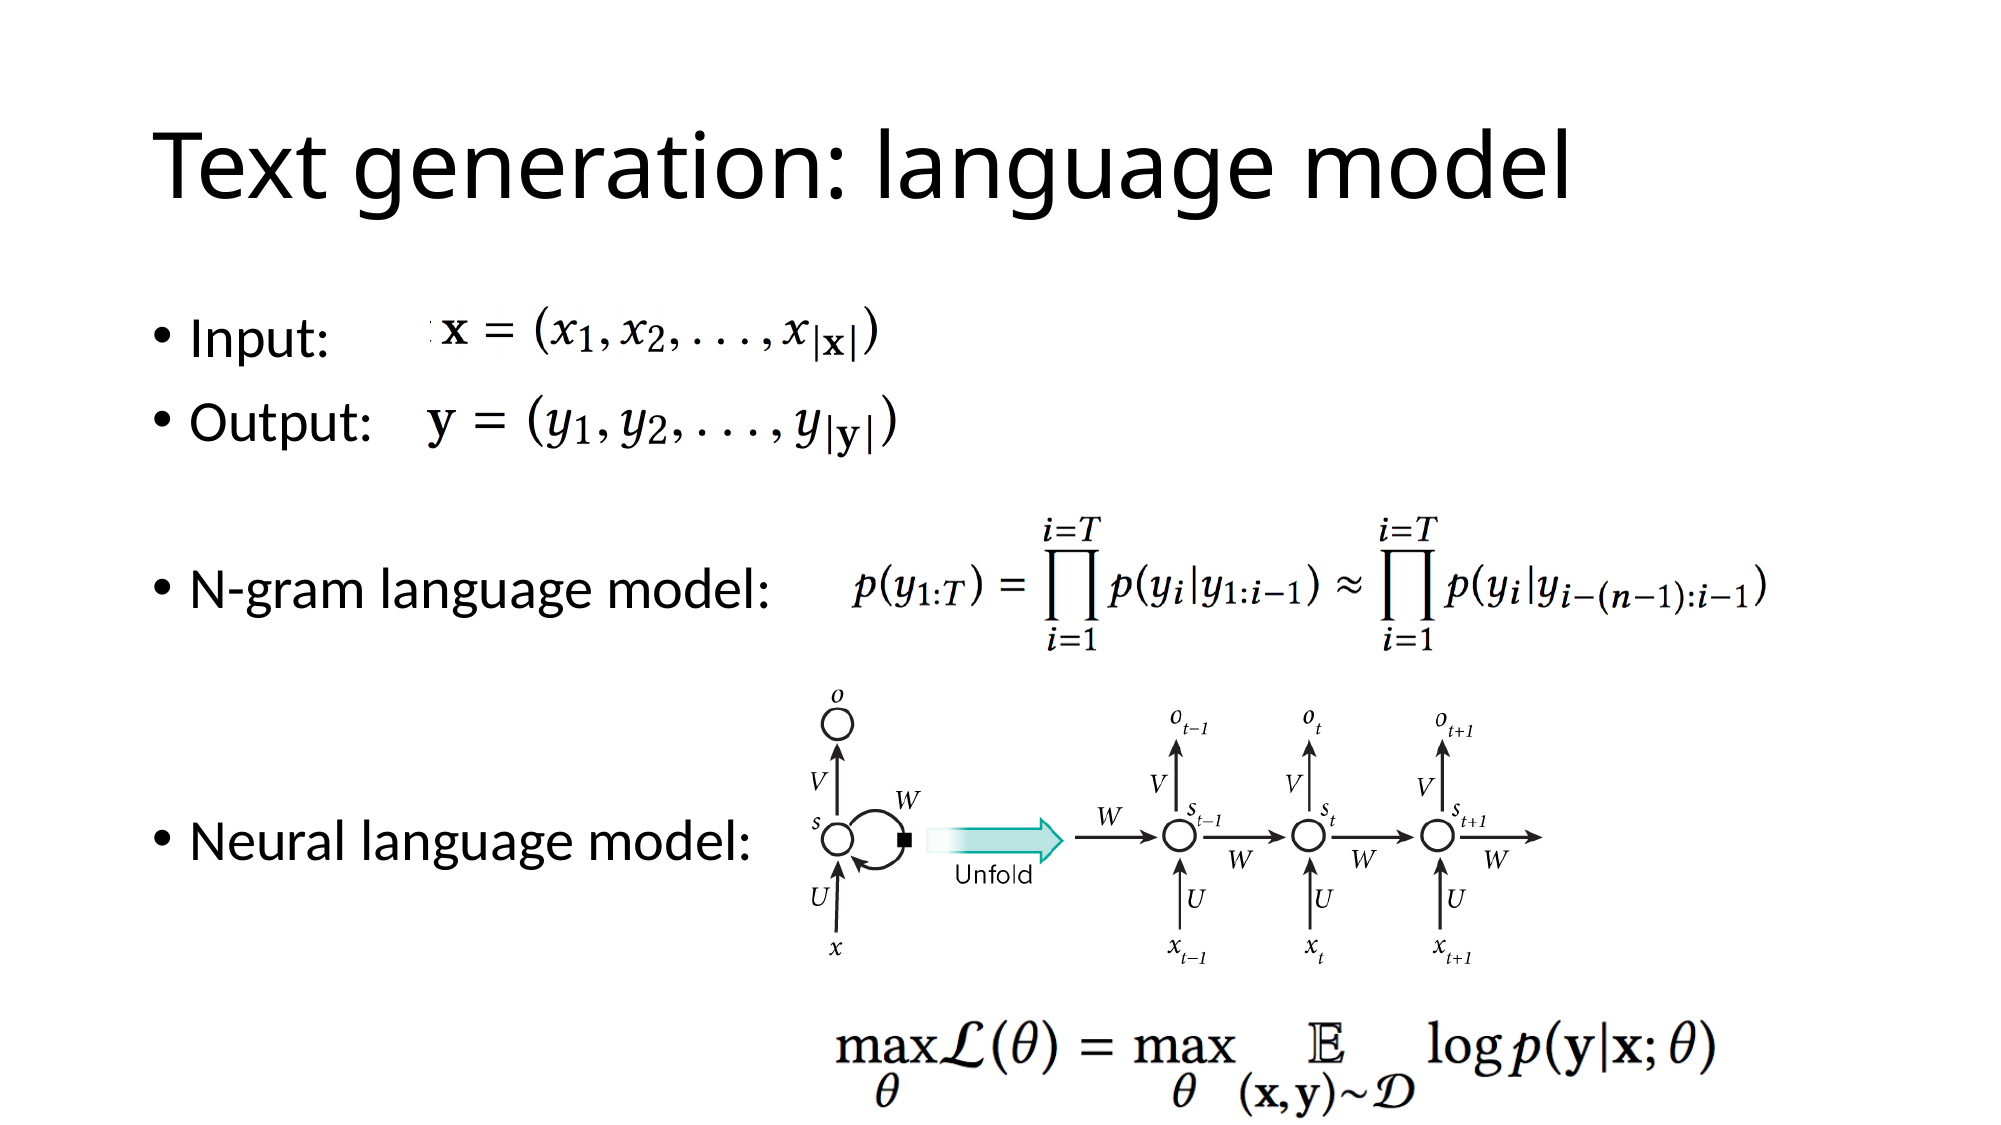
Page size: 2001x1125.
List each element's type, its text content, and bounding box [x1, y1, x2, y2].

picture [784, 991, 1718, 1125]
list Input: Output: N-gram language model: Neural language model: [137, 299, 1344, 1002]
title Text generation: language model [137, 59, 1863, 278]
picture [845, 506, 1772, 661]
picture [416, 389, 903, 462]
picture [430, 299, 884, 367]
picture [794, 671, 1548, 974]
